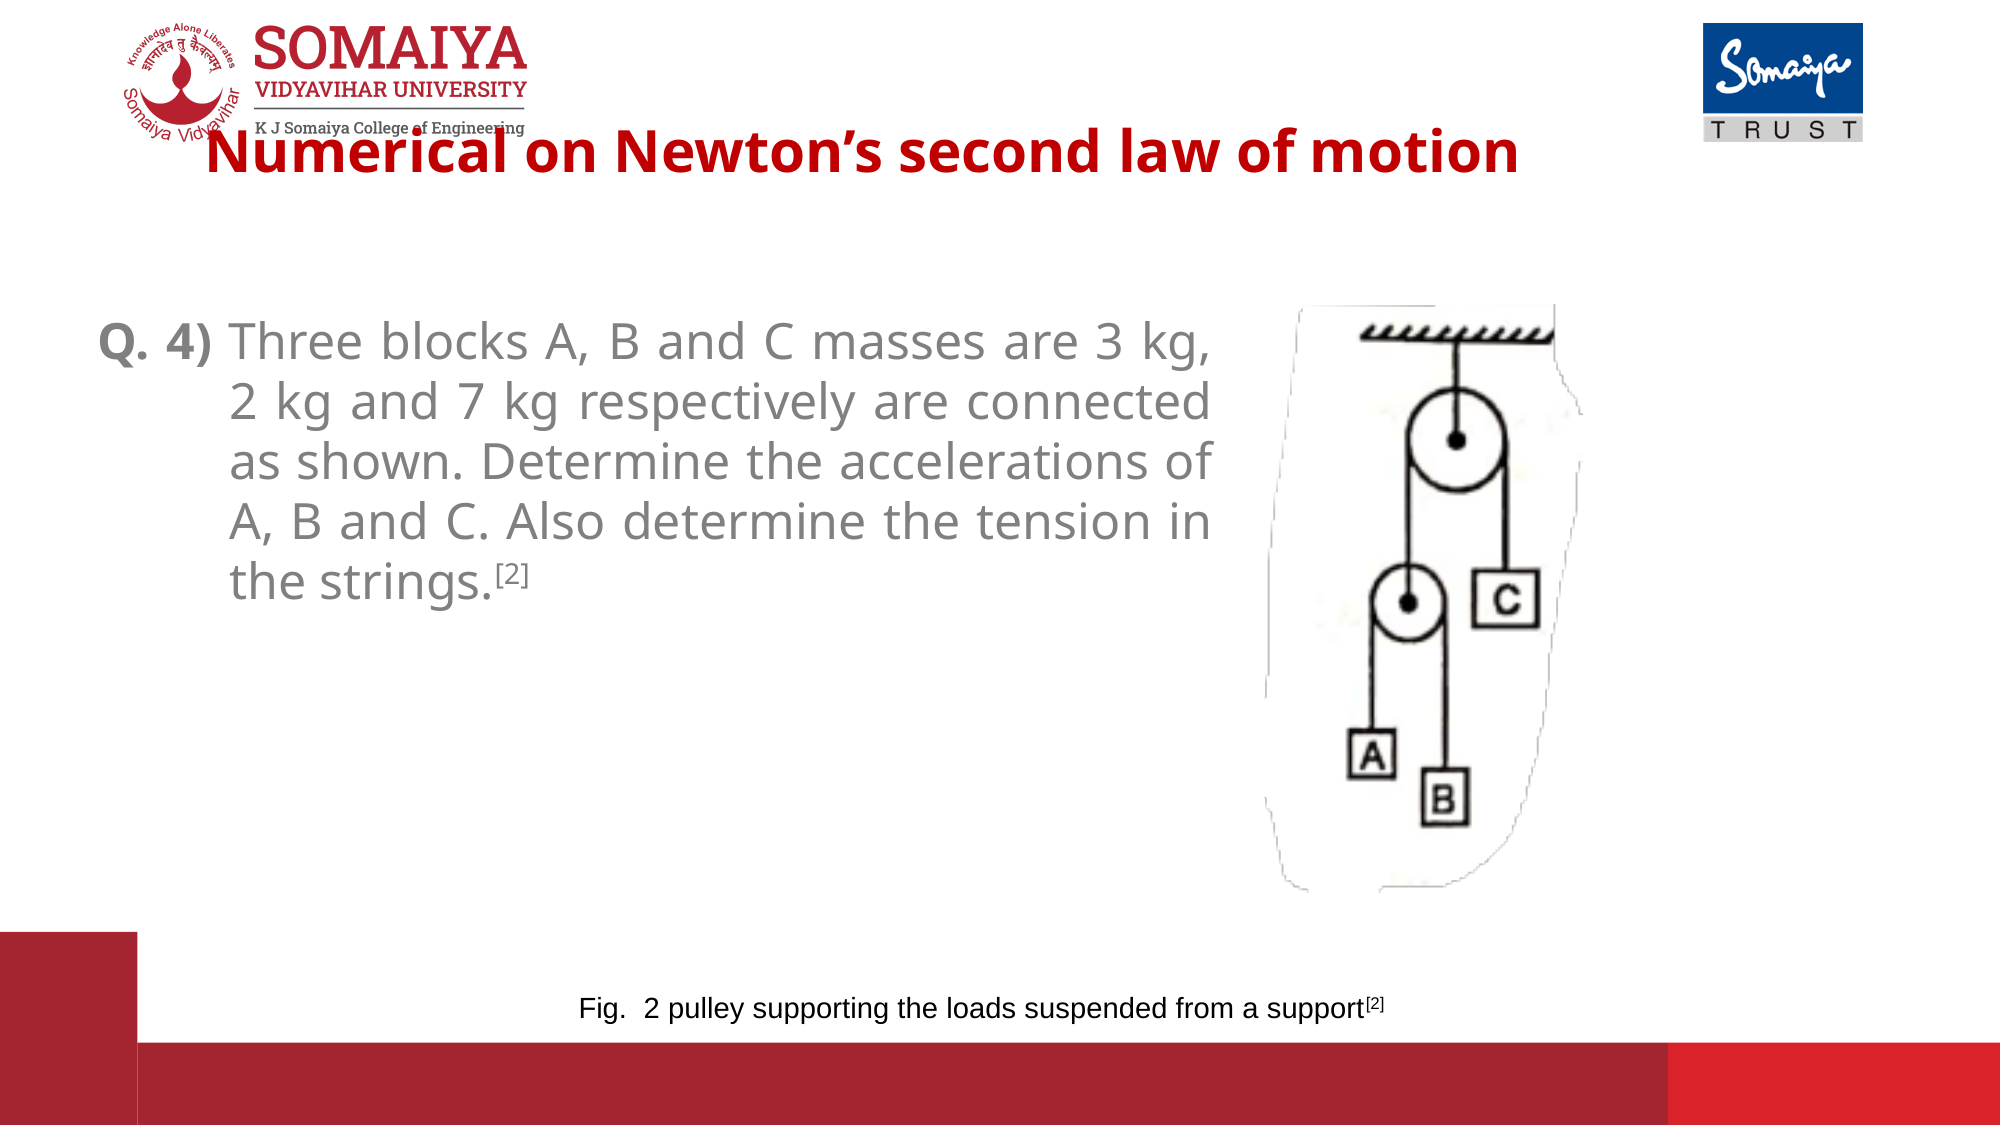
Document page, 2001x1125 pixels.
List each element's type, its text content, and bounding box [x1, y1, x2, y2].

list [1263, 304, 1584, 893]
title Numerical on Newton’s second law of motion [0, 44, 1725, 263]
text_box Q. 4) Three blocks A, B and C masses are 3 kg, 2 kg and 7 kg respectively are connected as shown. Determine the accelerations of A, B and C. Also determine the tension in the strings.[2] [83, 302, 1228, 617]
text_box Fig. 2 pulley supporting the loads suspended from a support[2] [563, 981, 1565, 1032]
picture [124, 23, 527, 44]
picture [1703, 23, 1863, 142]
